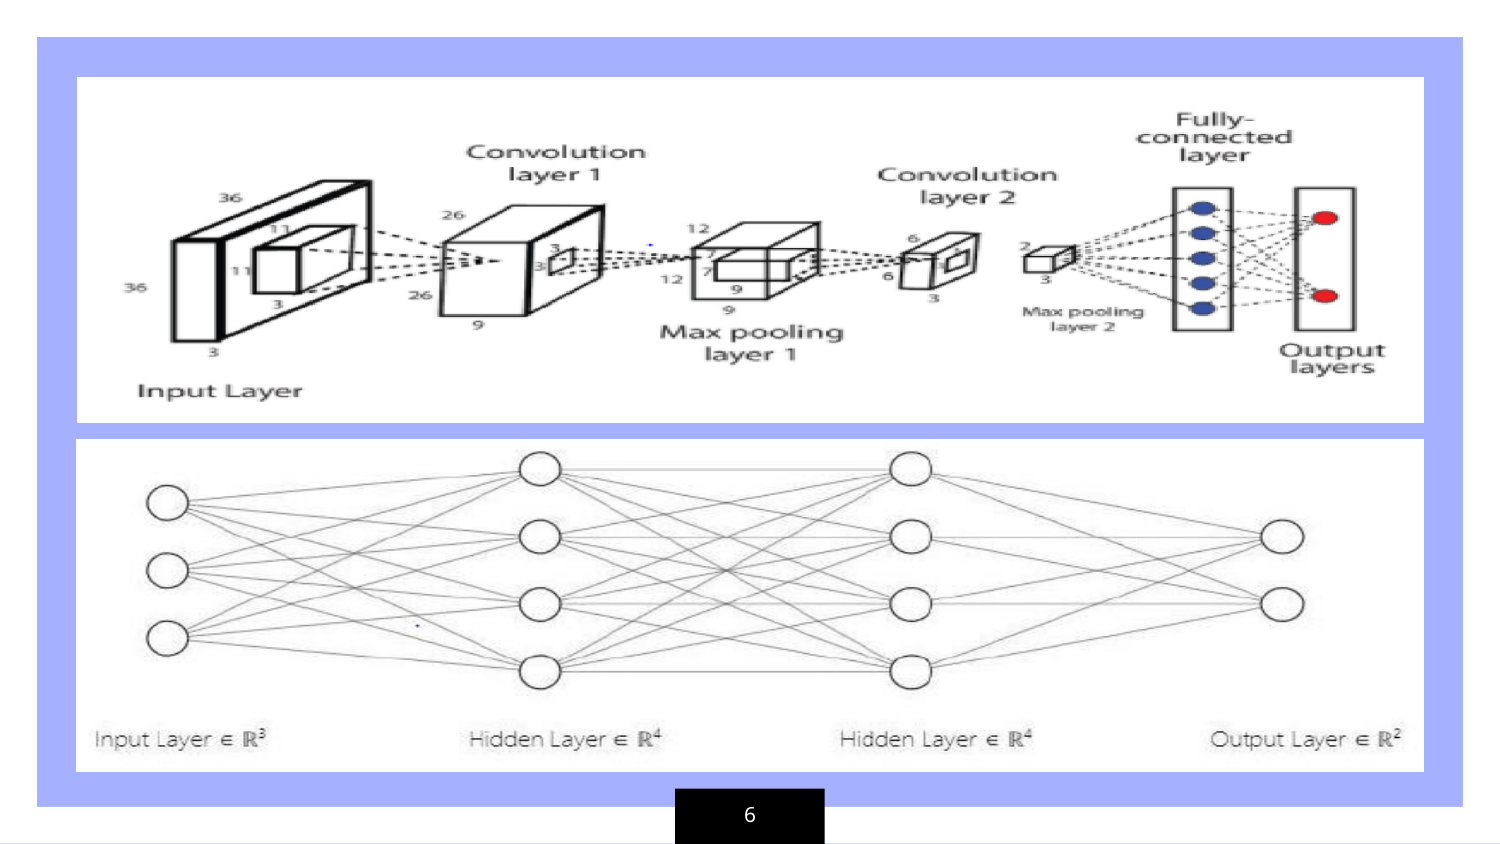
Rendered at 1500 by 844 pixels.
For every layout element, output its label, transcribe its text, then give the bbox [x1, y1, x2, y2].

picture [75, 439, 1425, 772]
slide_number 6 [675, 788, 825, 844]
picture [75, 76, 1425, 423]
